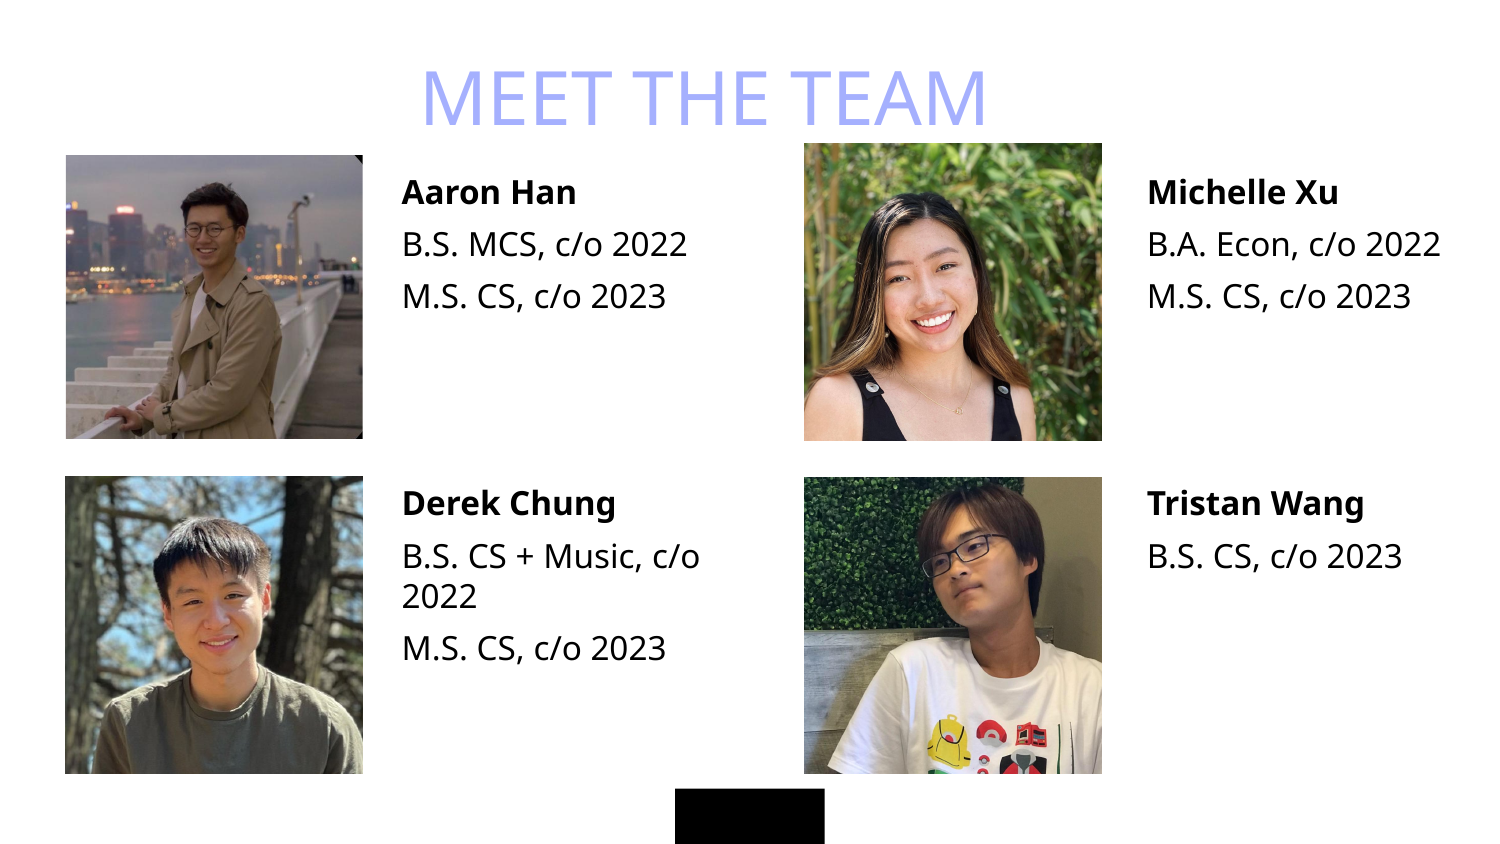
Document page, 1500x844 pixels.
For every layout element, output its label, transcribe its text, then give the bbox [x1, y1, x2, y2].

picture [65, 476, 363, 774]
title MEET THE TEAM [258, 37, 1152, 156]
list Aaron Han B.S. MCS, c/o 2022 M.S. CS, c/o 2023 [386, 155, 796, 426]
list Tristan Wang B.S. CS, c/o 2023 [1131, 467, 1500, 738]
picture [804, 476, 1102, 774]
picture [65, 155, 363, 439]
list Michelle Xu B.A. Econ, c/o 2022 M.S. CS, c/o 2023 [1131, 155, 1500, 426]
picture [804, 143, 1102, 441]
list Derek Chung B.S. CS + Music, c/o 2022 M.S. CS, c/o 2023 [386, 467, 796, 738]
